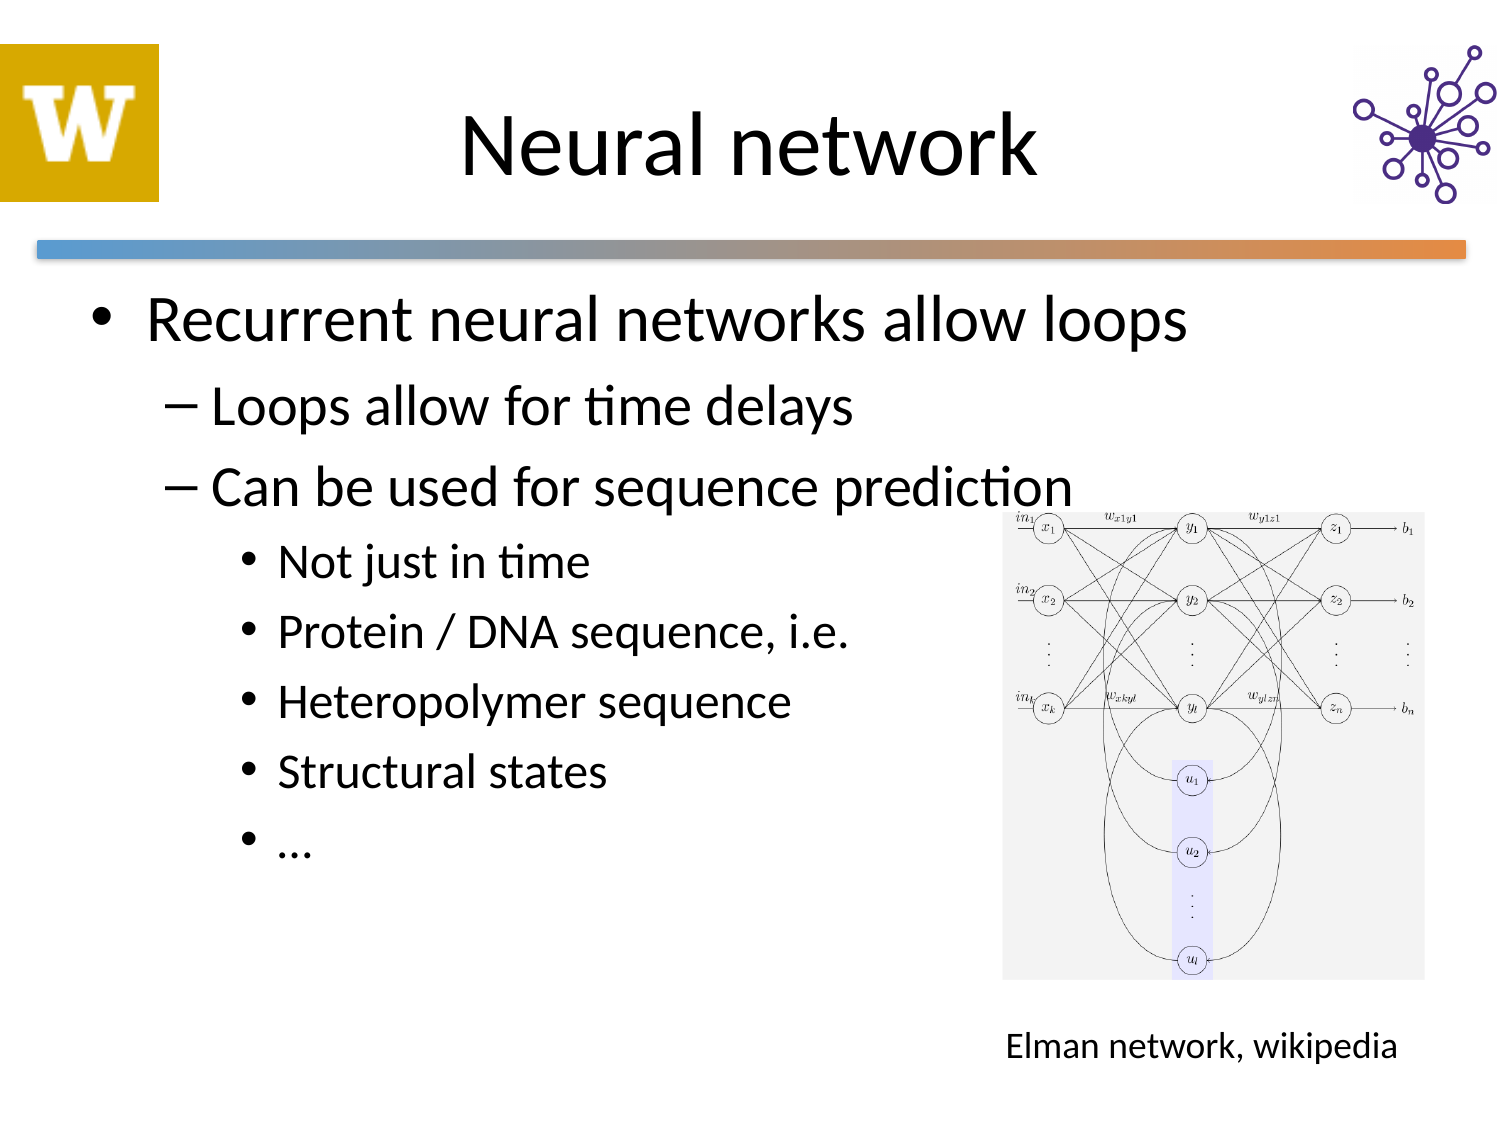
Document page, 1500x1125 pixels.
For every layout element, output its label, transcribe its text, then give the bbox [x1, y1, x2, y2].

list Recurrent neural networks allow loops Loops allow for time delays Can be used for sequence prediction Not just in time Protein / DNA sequence, i.e. Heteropolymer sequence Structural states … [75, 267, 1500, 1108]
picture [1002, 511, 1426, 980]
picture [1425, 45, 1497, 204]
picture [0, 44, 159, 202]
text_box Elman network, wikipedia [990, 1013, 1423, 1073]
title Neural network [75, 45, 1425, 233]
